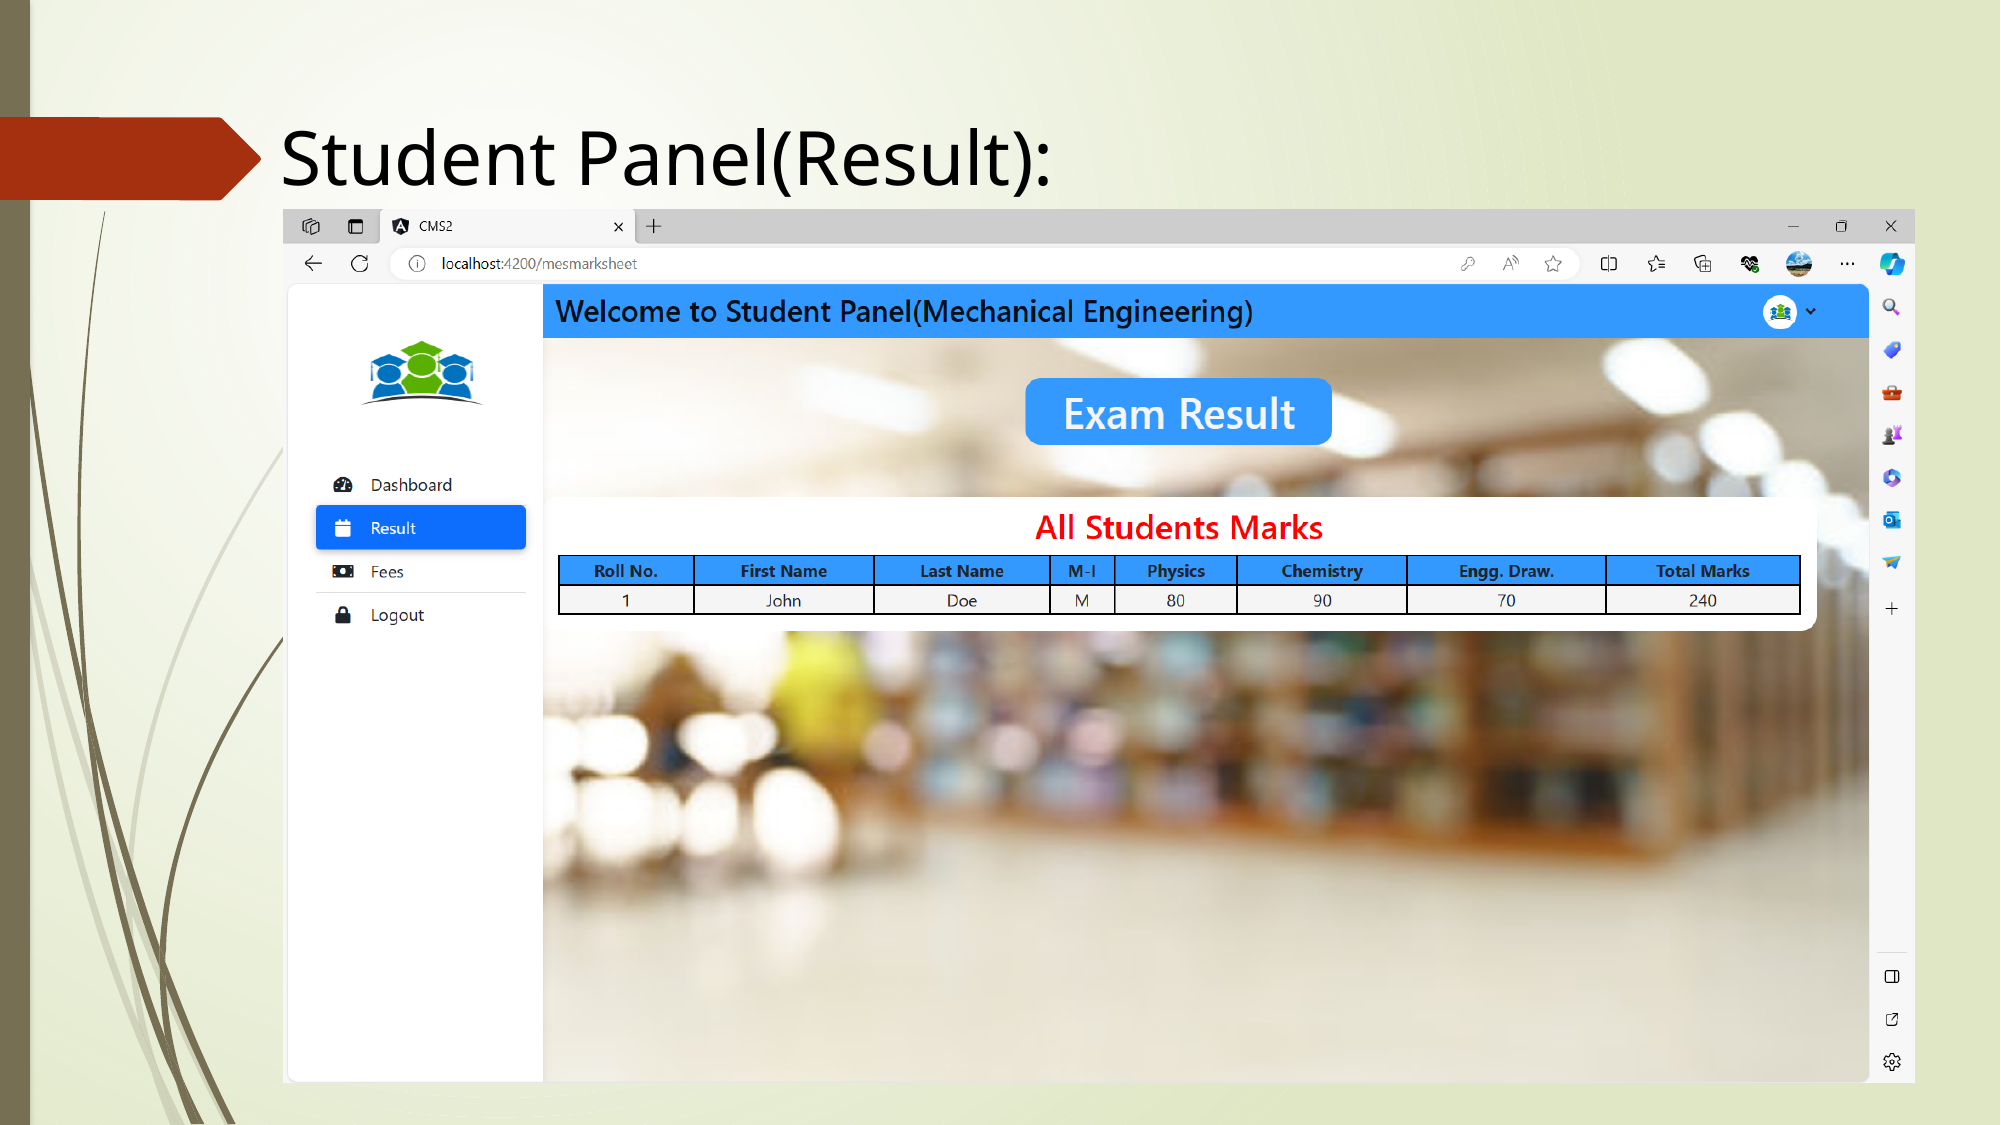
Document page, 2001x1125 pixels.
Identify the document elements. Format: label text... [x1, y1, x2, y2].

picture [283, 209, 1916, 1084]
text_box Student Panel(Result): [265, 103, 1760, 208]
